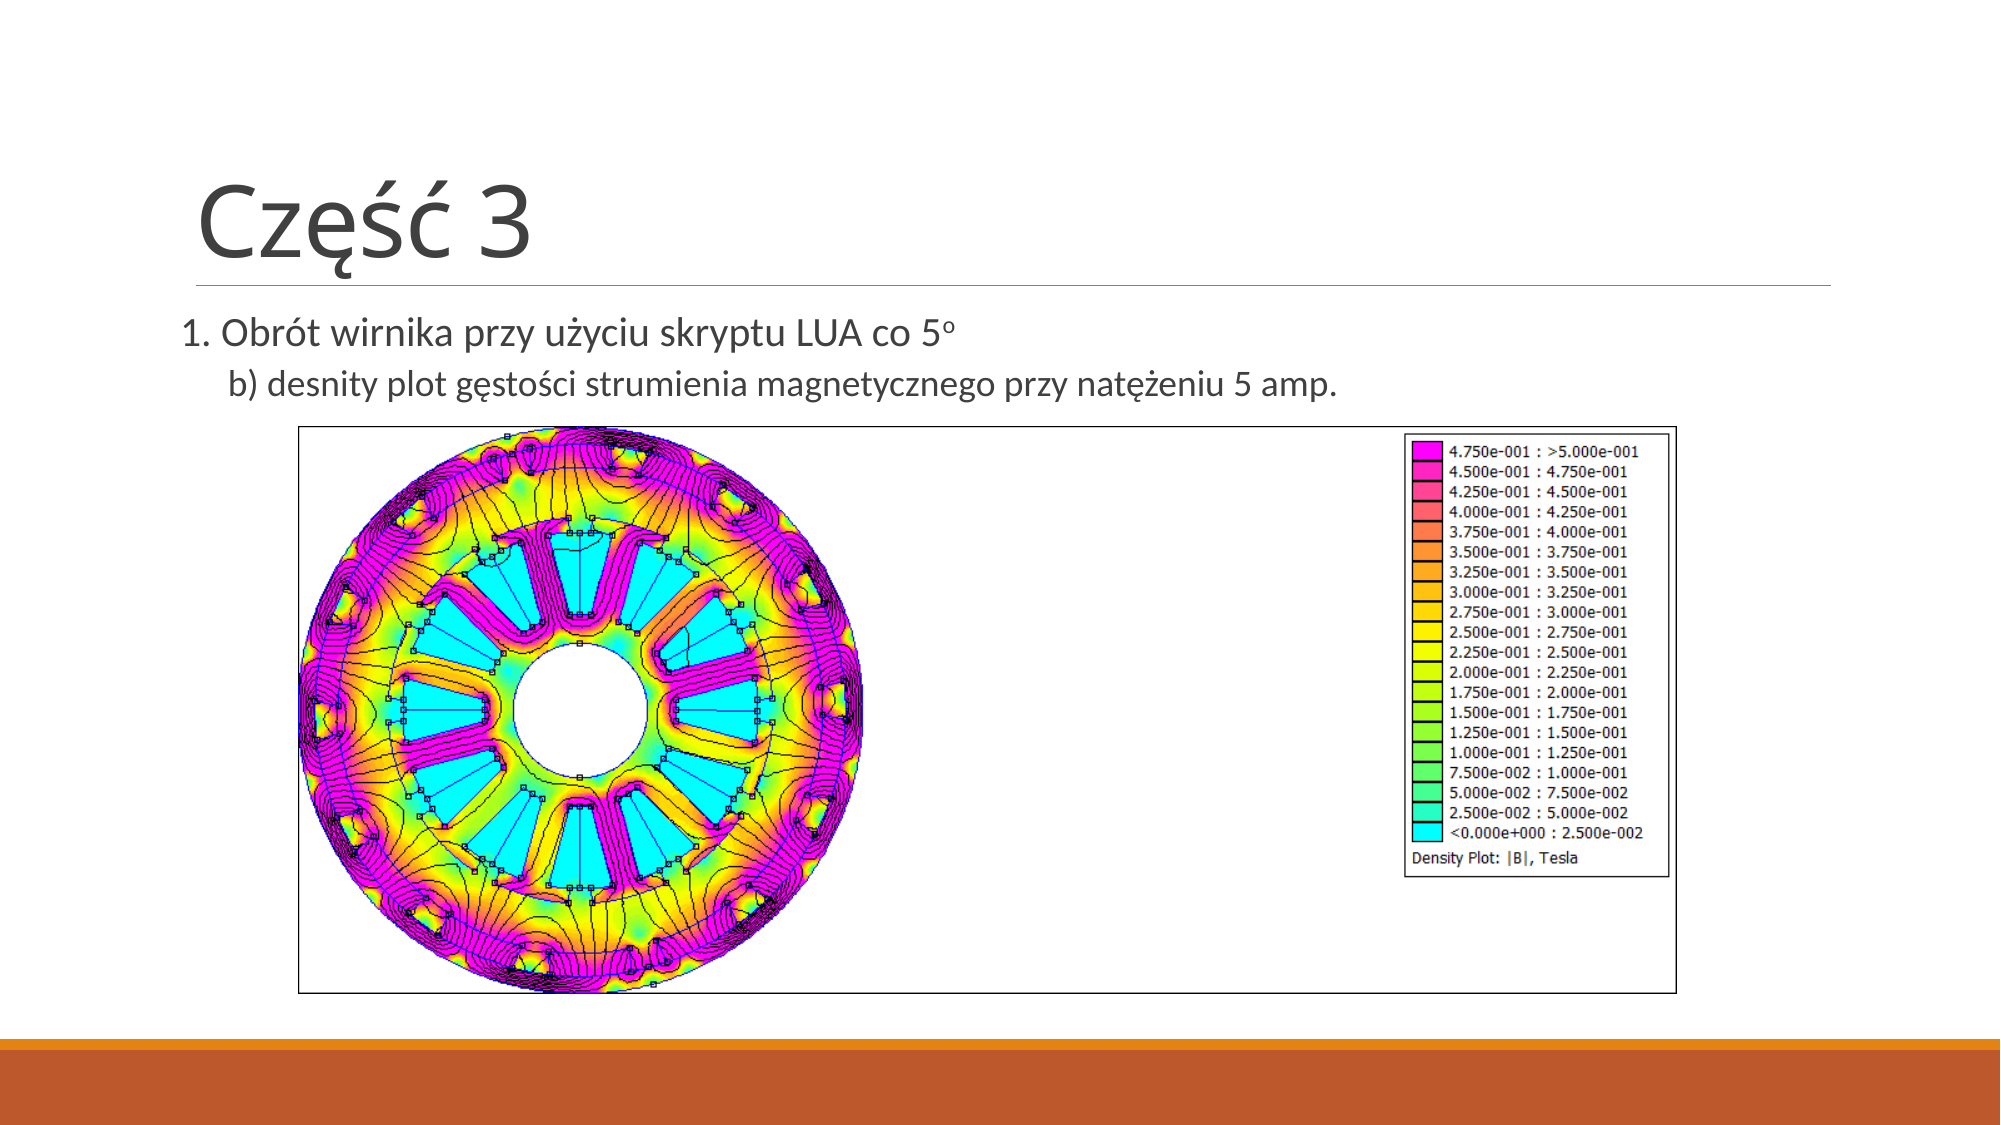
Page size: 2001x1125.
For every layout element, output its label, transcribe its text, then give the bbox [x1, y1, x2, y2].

picture [297, 426, 1678, 994]
list 1. Obrót wirnika przy użyciu skryptu LUA co 5o b) desnity plot gęstości strumienia magnetycznego przy natężeniu 5 amp. [180, 302, 1830, 963]
title Część 3 [180, 47, 1830, 285]
